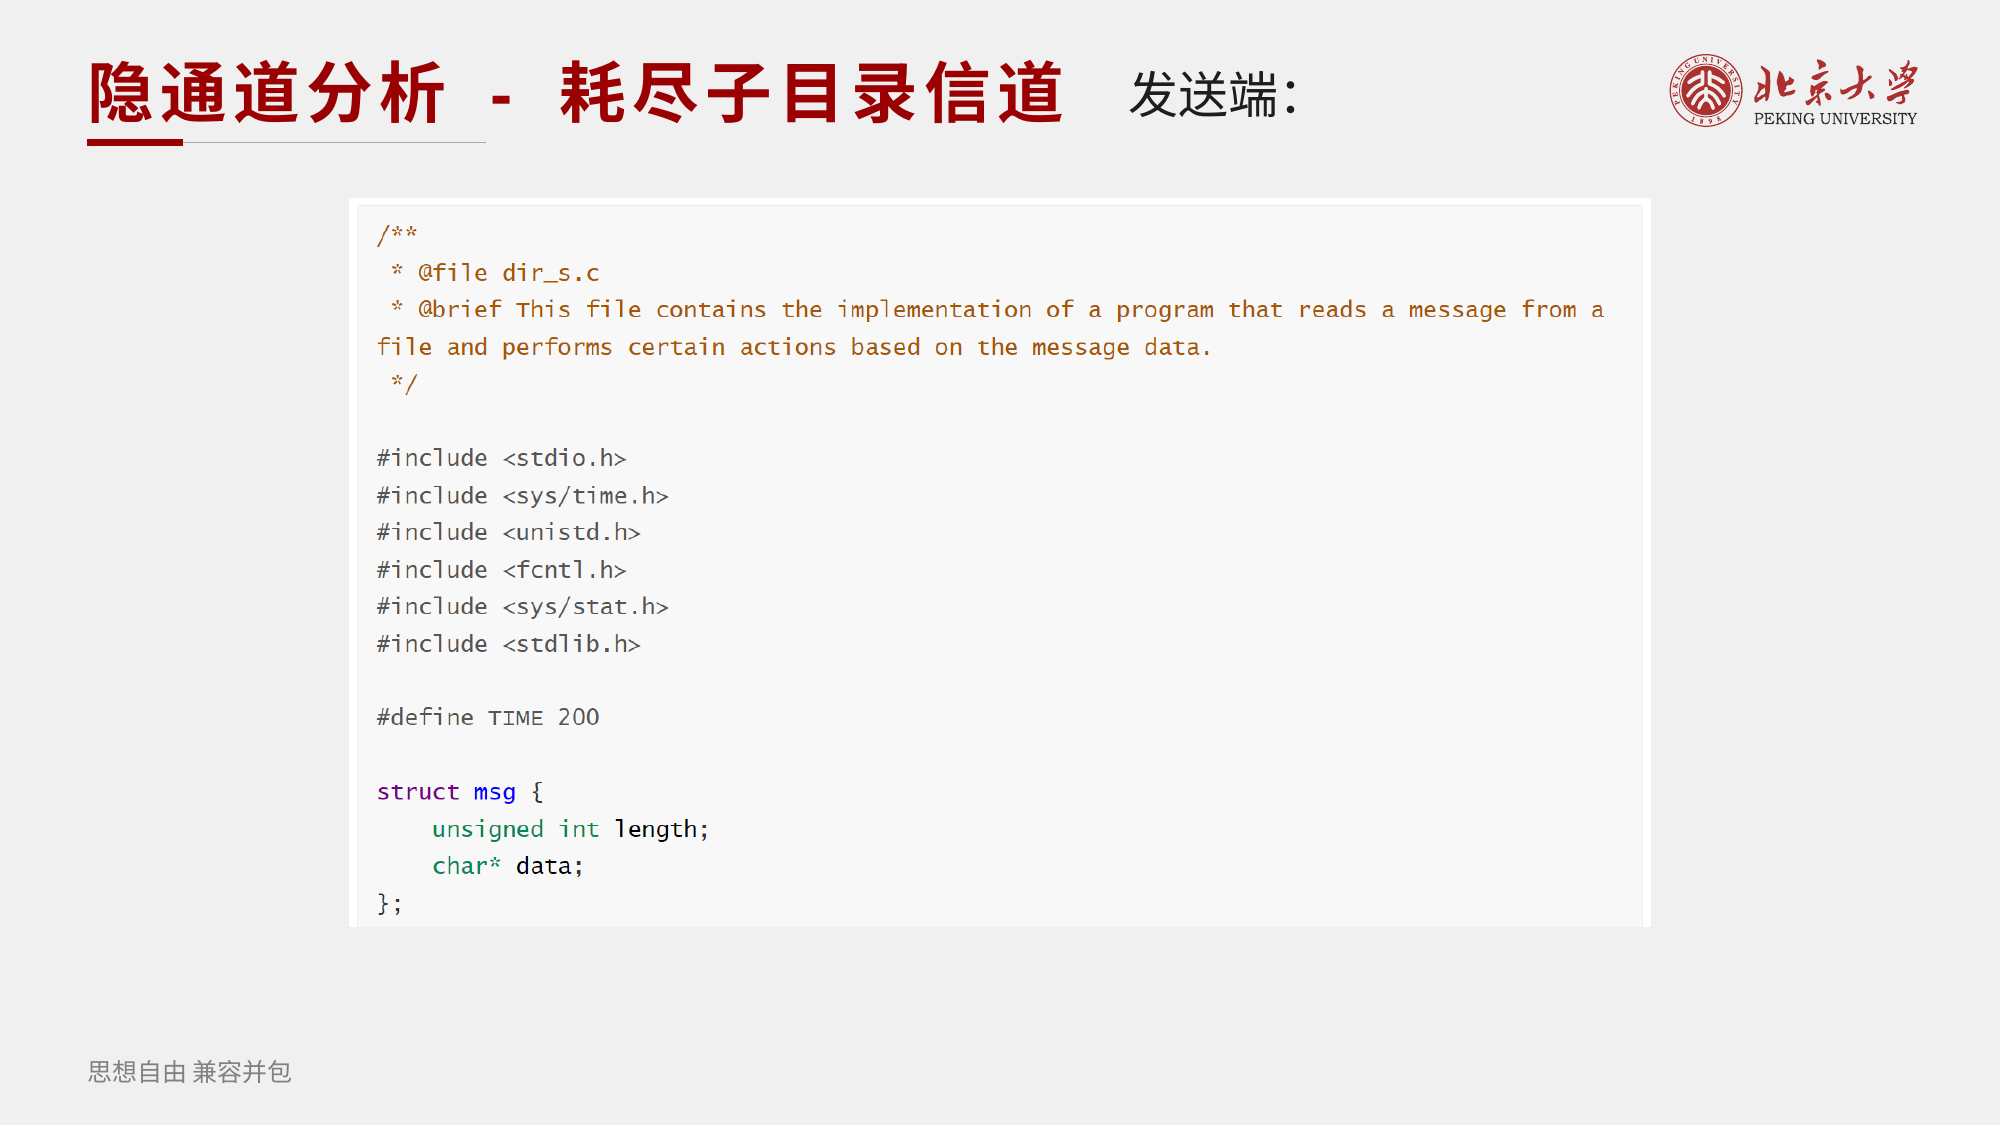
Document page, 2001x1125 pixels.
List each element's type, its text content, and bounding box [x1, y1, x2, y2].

picture [349, 198, 1651, 927]
list 发送端： [1113, 55, 1353, 142]
title 隐通道分析 - 耗尽子目录信道 [72, 39, 1559, 142]
